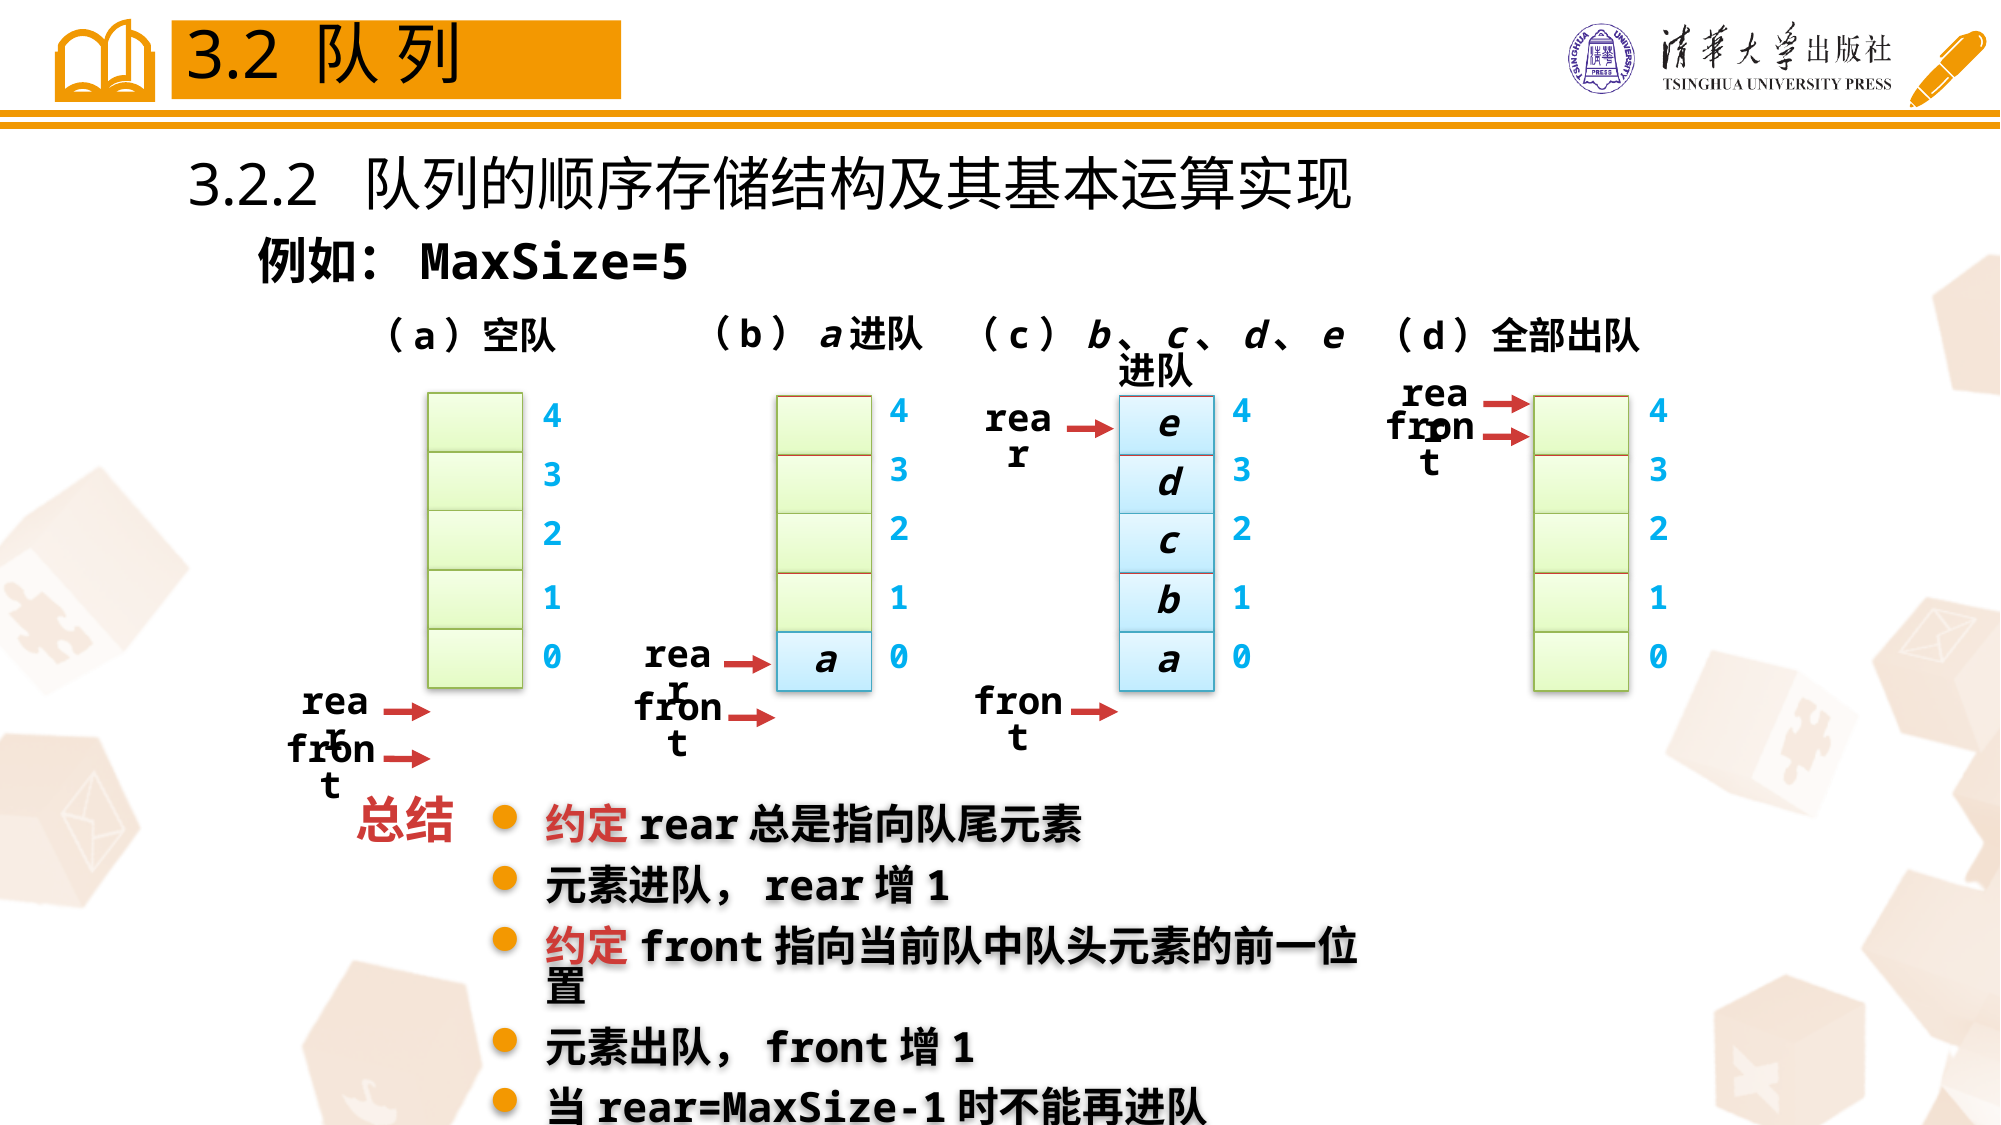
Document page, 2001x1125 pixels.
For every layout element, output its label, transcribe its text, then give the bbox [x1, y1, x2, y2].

text_box （b）a进队 [666, 311, 951, 362]
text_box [605, 389, 935, 737]
text_box 0 [517, 635, 588, 683]
text_box 3.2 队 列 [171, 20, 622, 100]
text_box rear [275, 678, 395, 726]
text_box 3 [517, 453, 588, 501]
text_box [340, 789, 1402, 1125]
text_box （a）空队 [343, 312, 581, 364]
picture [1936, 78, 1948, 90]
picture [1531, 0, 1973, 149]
picture [1495, 410, 2000, 1115]
text_box [427, 510, 523, 568]
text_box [946, 389, 1278, 731]
text_box （d）全部出队 [1355, 312, 1662, 364]
text_box 1 [517, 576, 588, 624]
text_box （c）b、c、d、e进队 [946, 312, 1366, 399]
text_box [427, 392, 523, 450]
text_box 3.2.2 队列的顺序存储结构及其基本运算实现 [173, 153, 1591, 225]
text_box [427, 628, 523, 689]
text_box [427, 451, 523, 509]
text_box [402, 752, 431, 766]
text_box 4 [517, 394, 588, 442]
text_box [395, 705, 431, 718]
text_box 2 [517, 512, 588, 560]
text_box front [259, 726, 402, 813]
text_box [427, 569, 523, 627]
text_box 例如：MaxSize=5 [243, 233, 742, 297]
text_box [1358, 370, 1695, 692]
